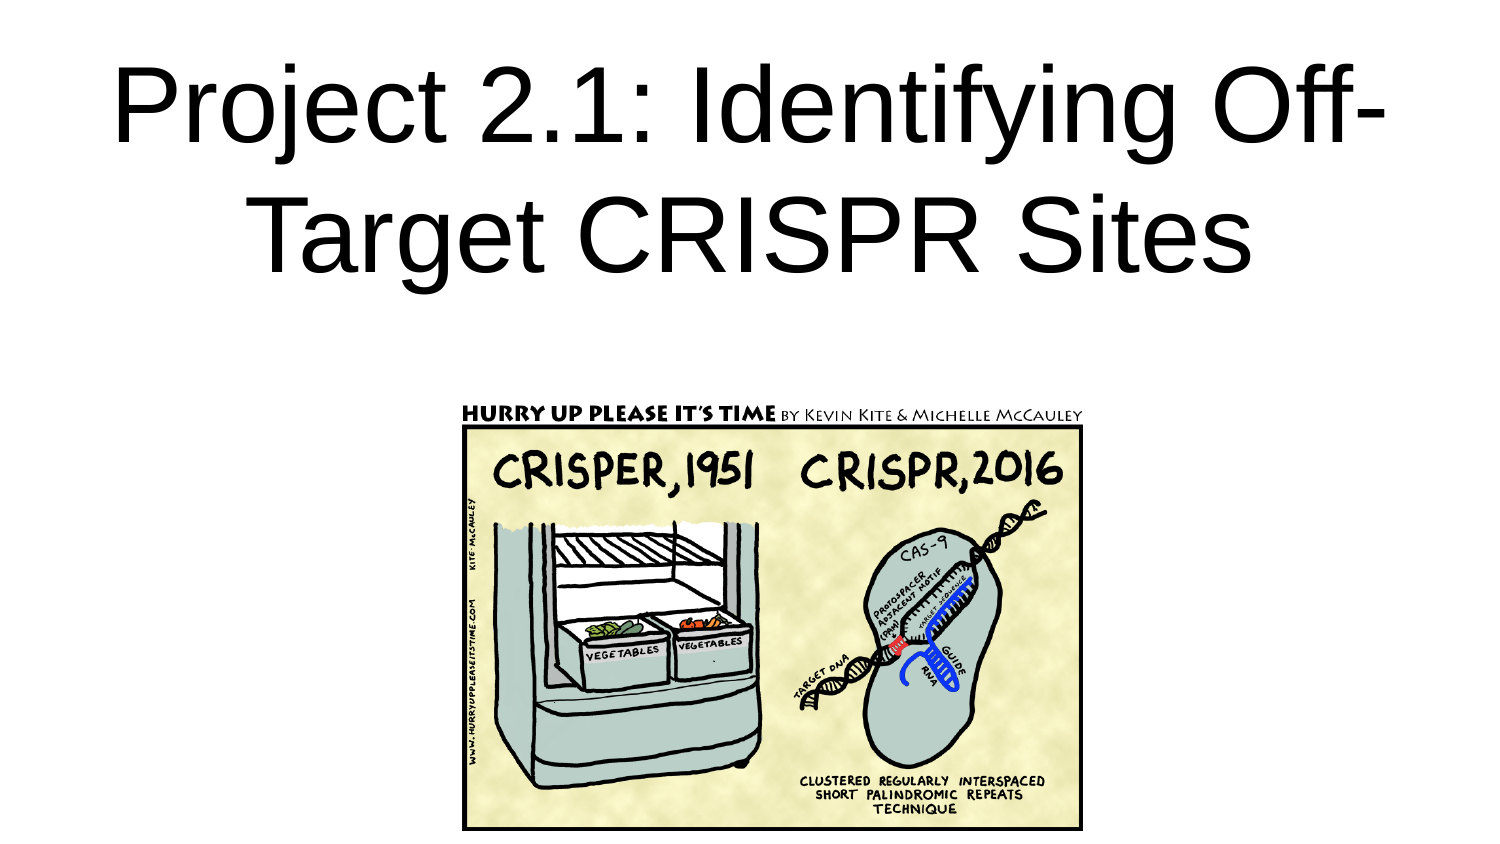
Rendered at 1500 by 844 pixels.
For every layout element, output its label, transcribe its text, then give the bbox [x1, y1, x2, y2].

picture [461, 404, 1083, 831]
title Project 2.1: Identifying Off-Target CRISPR Sites [51, 0, 1449, 309]
